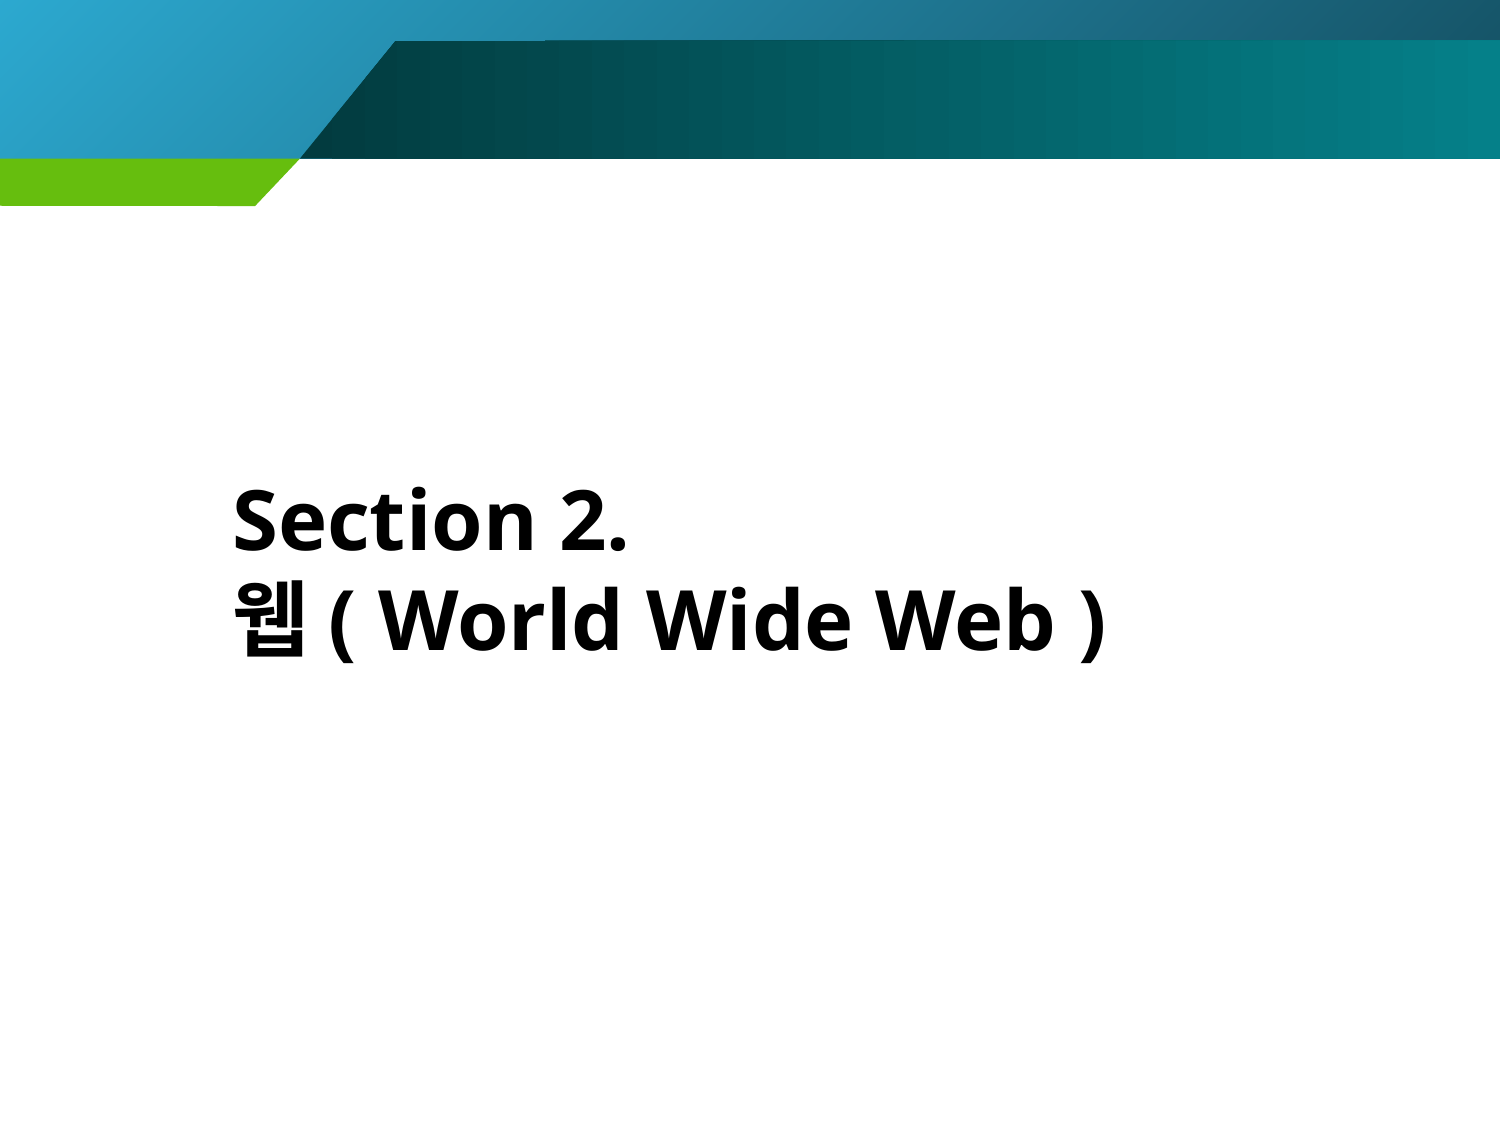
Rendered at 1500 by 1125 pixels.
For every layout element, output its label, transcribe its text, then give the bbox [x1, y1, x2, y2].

title Section 2. 웹( World Wide Web ) [216, 472, 1337, 762]
